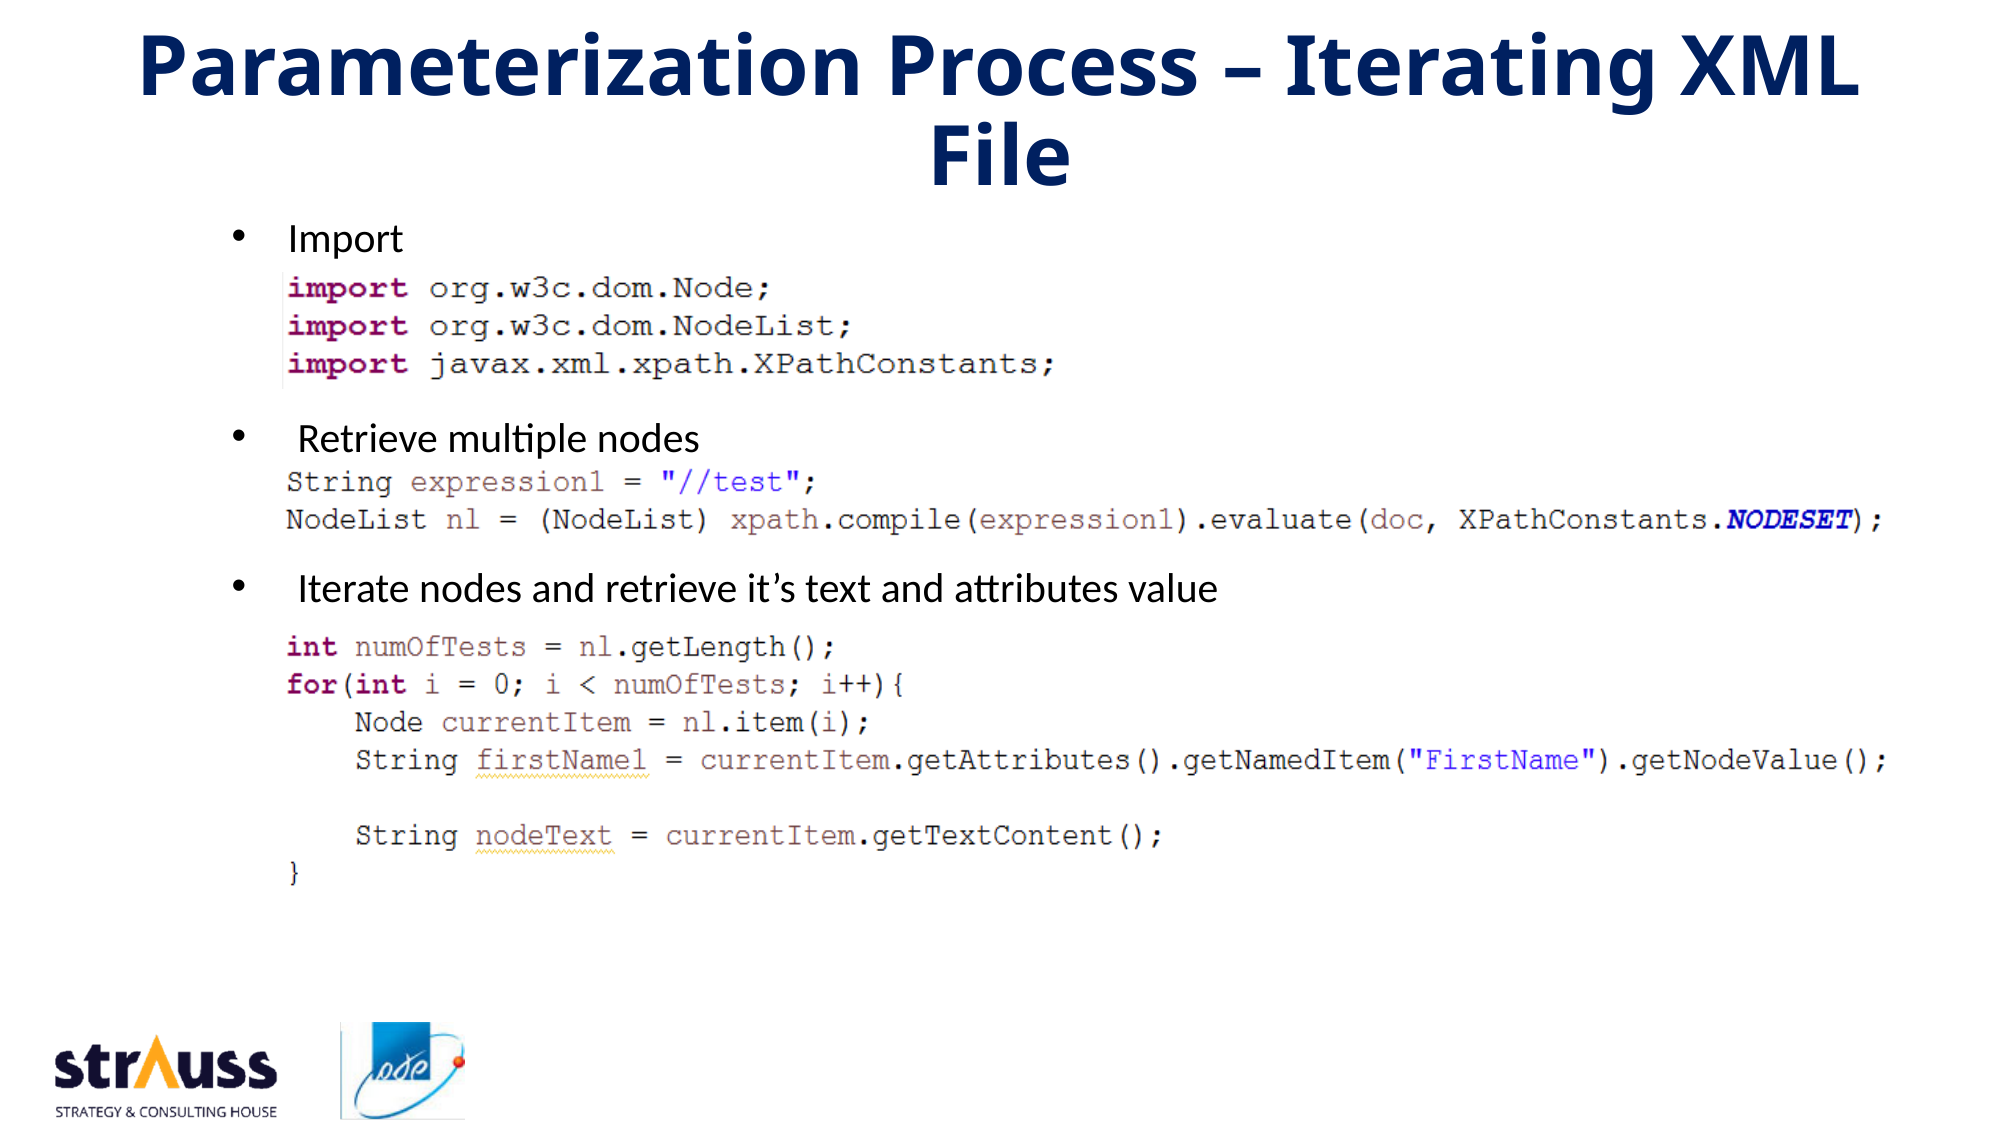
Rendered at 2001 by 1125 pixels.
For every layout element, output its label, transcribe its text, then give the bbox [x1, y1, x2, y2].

picture [339, 1022, 465, 1122]
text_box Parameterization Process – Iterating XML File [109, 16, 1891, 211]
picture [46, 1026, 283, 1125]
picture [282, 631, 1893, 895]
picture [282, 272, 1061, 389]
picture [282, 463, 1893, 544]
text_box Import Retrieve multiple nodes Iterate nodes and retrieve it’s text and attributes value [216, 203, 1777, 618]
